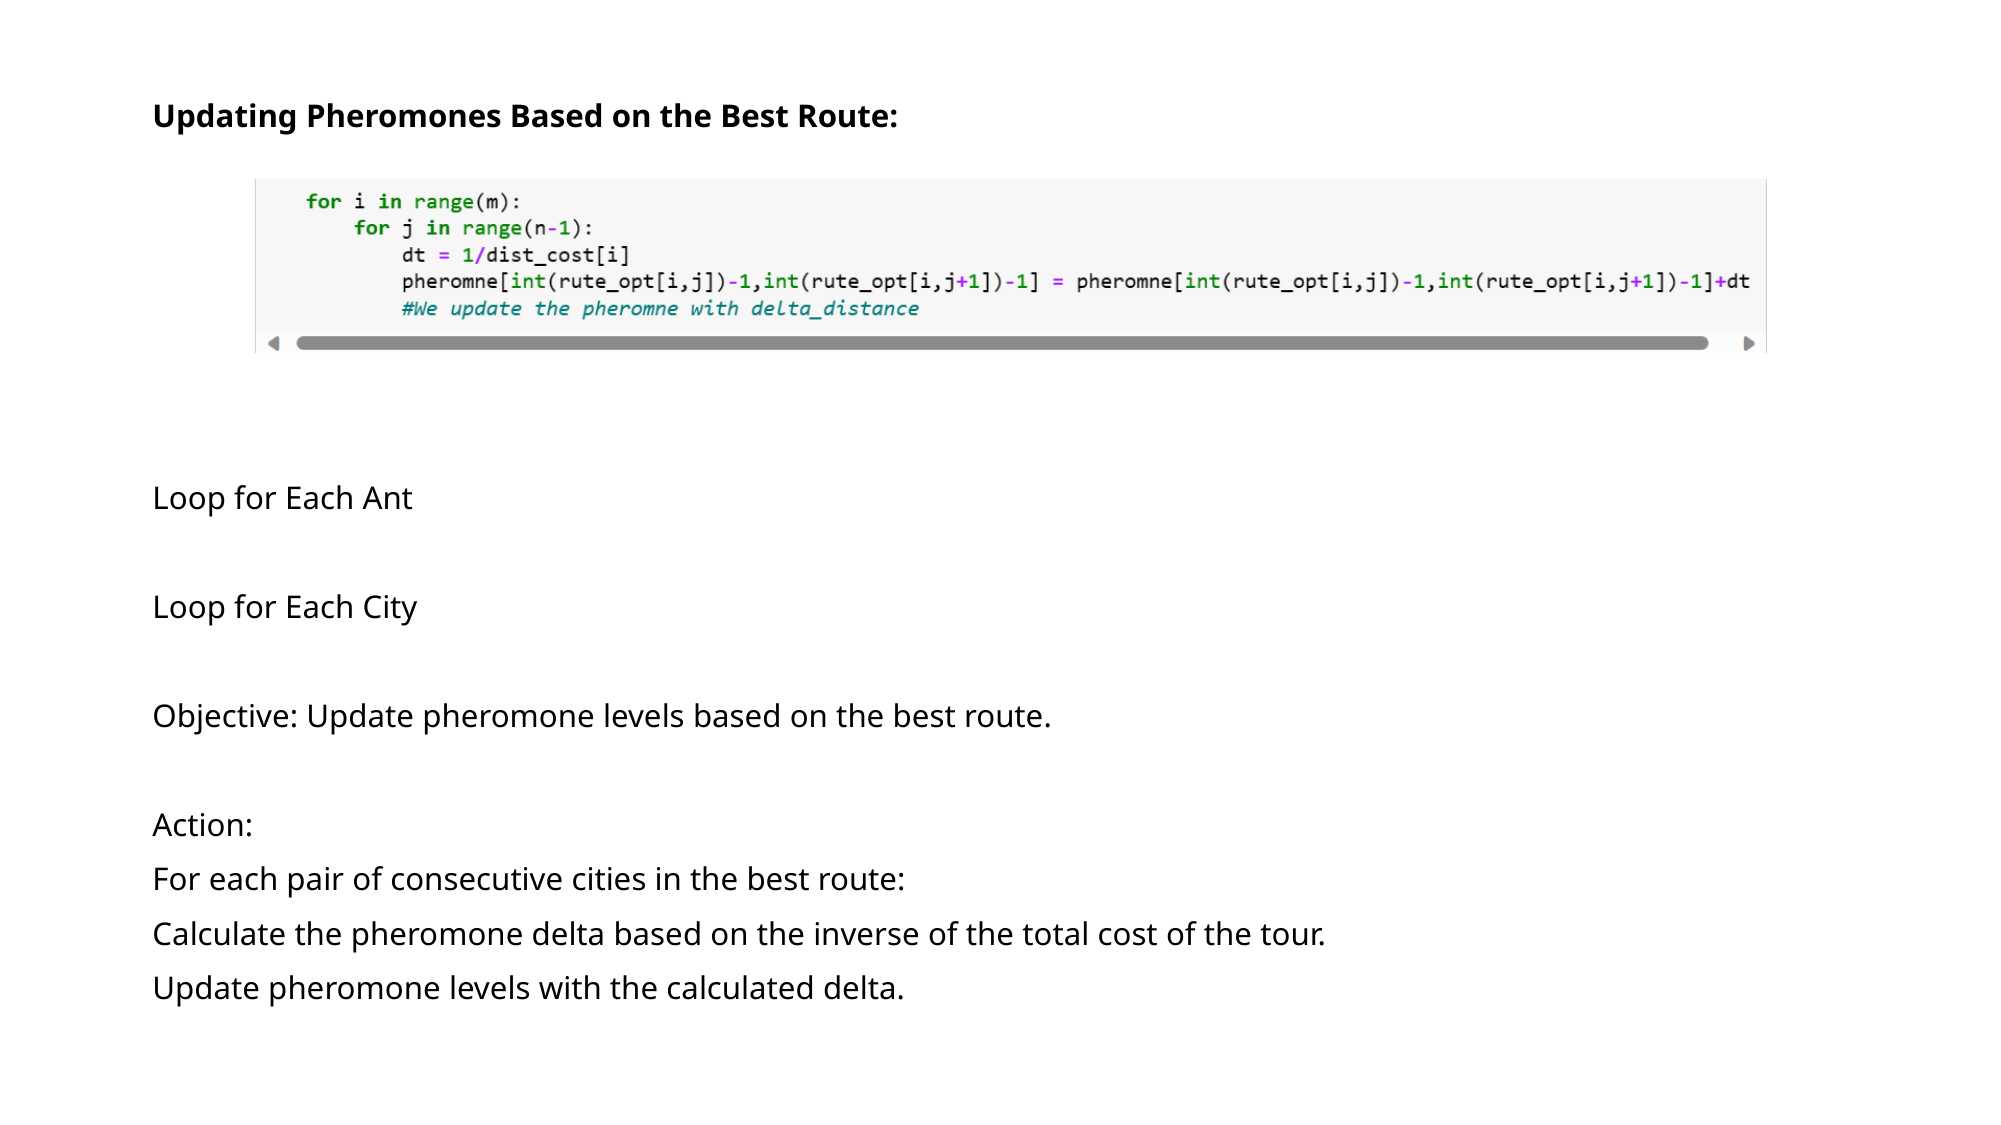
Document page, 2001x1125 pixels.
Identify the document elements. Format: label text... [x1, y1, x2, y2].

list Updating Pheromones Based on the Best Route: Loop for Each Ant Loop for Each City Objective: Update pheromone levels based on the best route. Action: For each pair of consecutive cities in the best route: Calculate the pheromone delta based on the inverse of the total cost of the tour. Update pheromone levels with the calculated delta. [137, 93, 1863, 1014]
picture [233, 179, 1767, 353]
